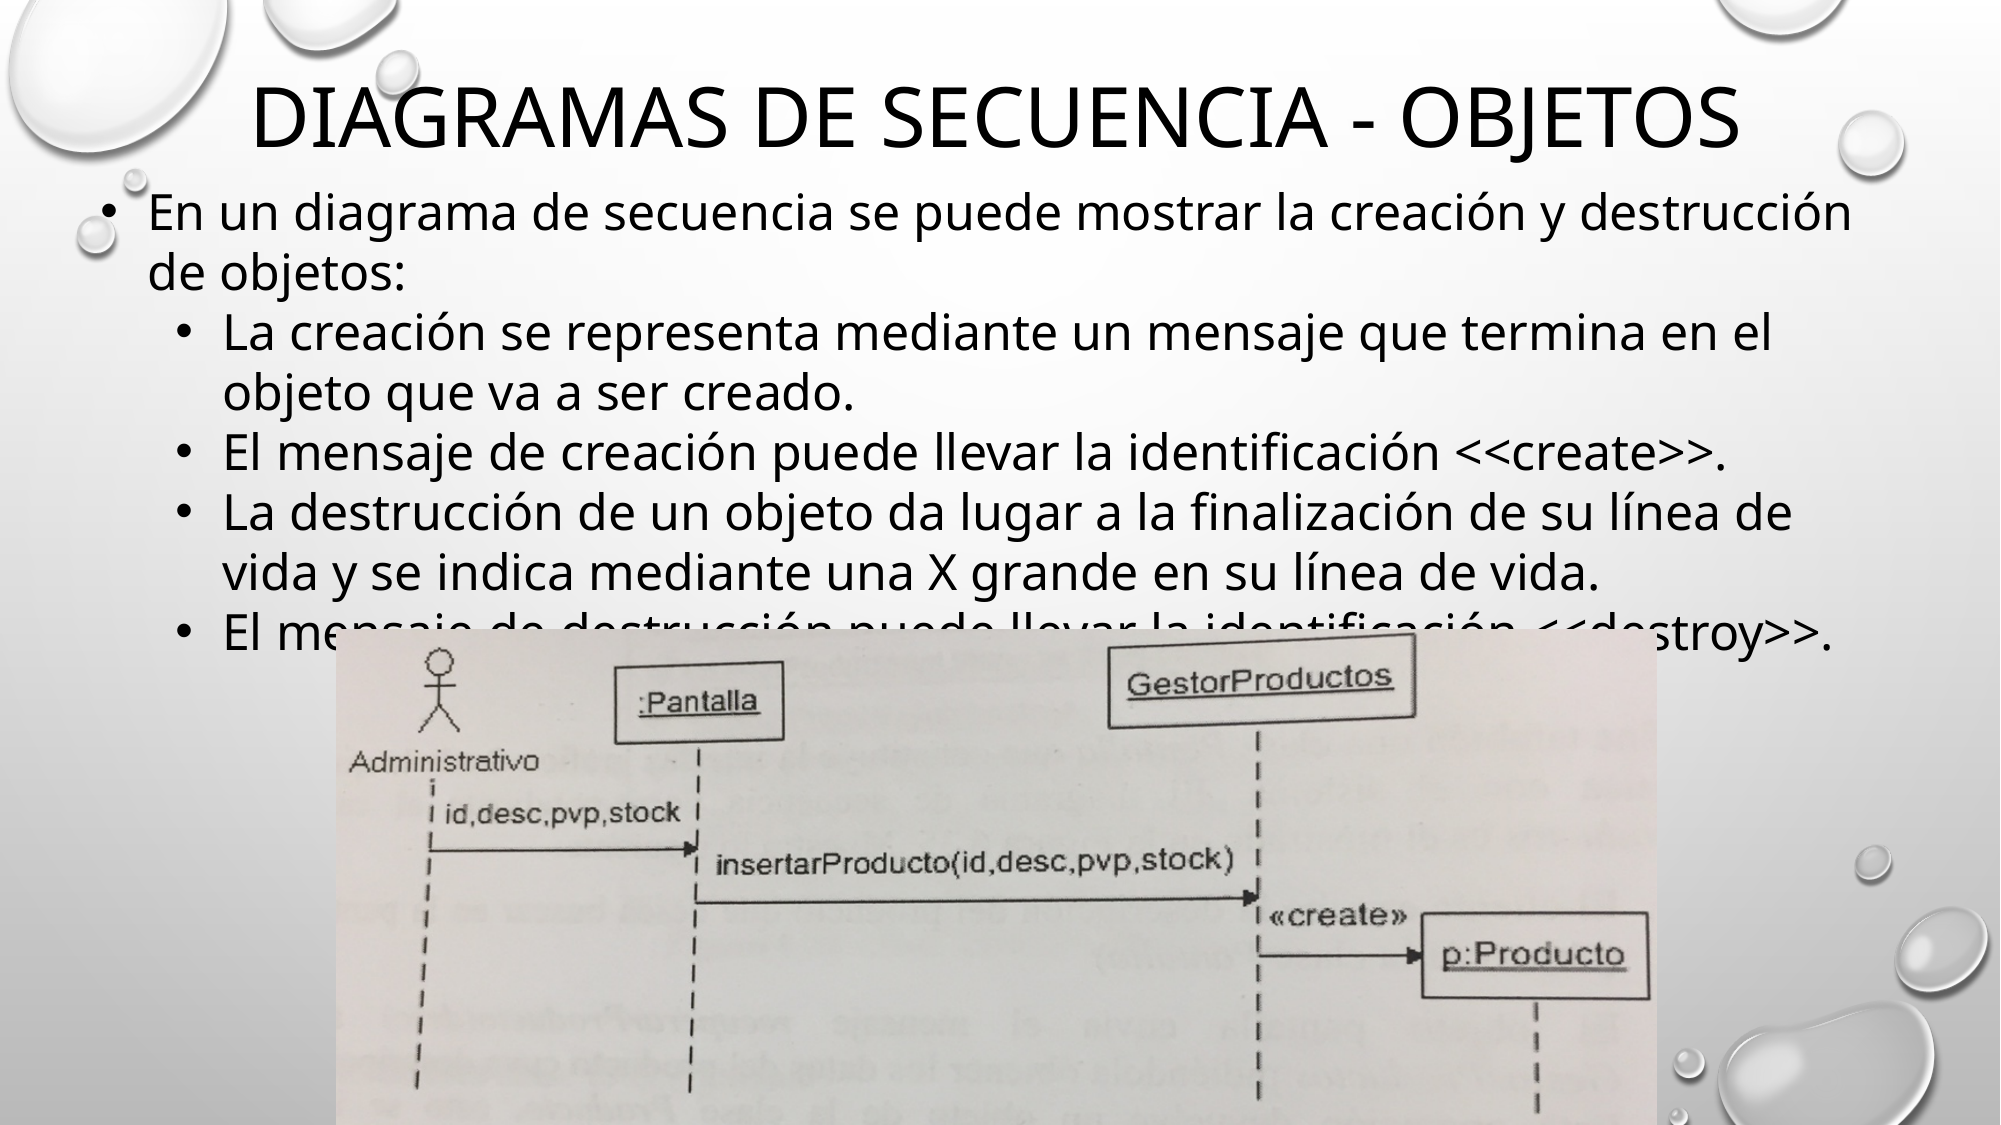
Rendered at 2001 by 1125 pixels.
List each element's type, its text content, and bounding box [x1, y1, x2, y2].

title DIAGRAMAS DE secuencia - Objetos [147, 53, 1846, 172]
picture [0, 0, 2000, 1125]
text_box En un diagrama de secuencia se puede mostrar la creación y destrucción de objetos: La creación se representa mediante un mensaje que termina en el objeto que va a ser creado. El mensaje de creación puede llevar la identificación <<create>>. La destrucción de un objeto da lugar a la finalización de su línea de vida y se indica mediante una X grande en su línea de vida. El mensaje de destrucción puede llevar la identificación <<destroy>>. [85, 172, 1908, 728]
